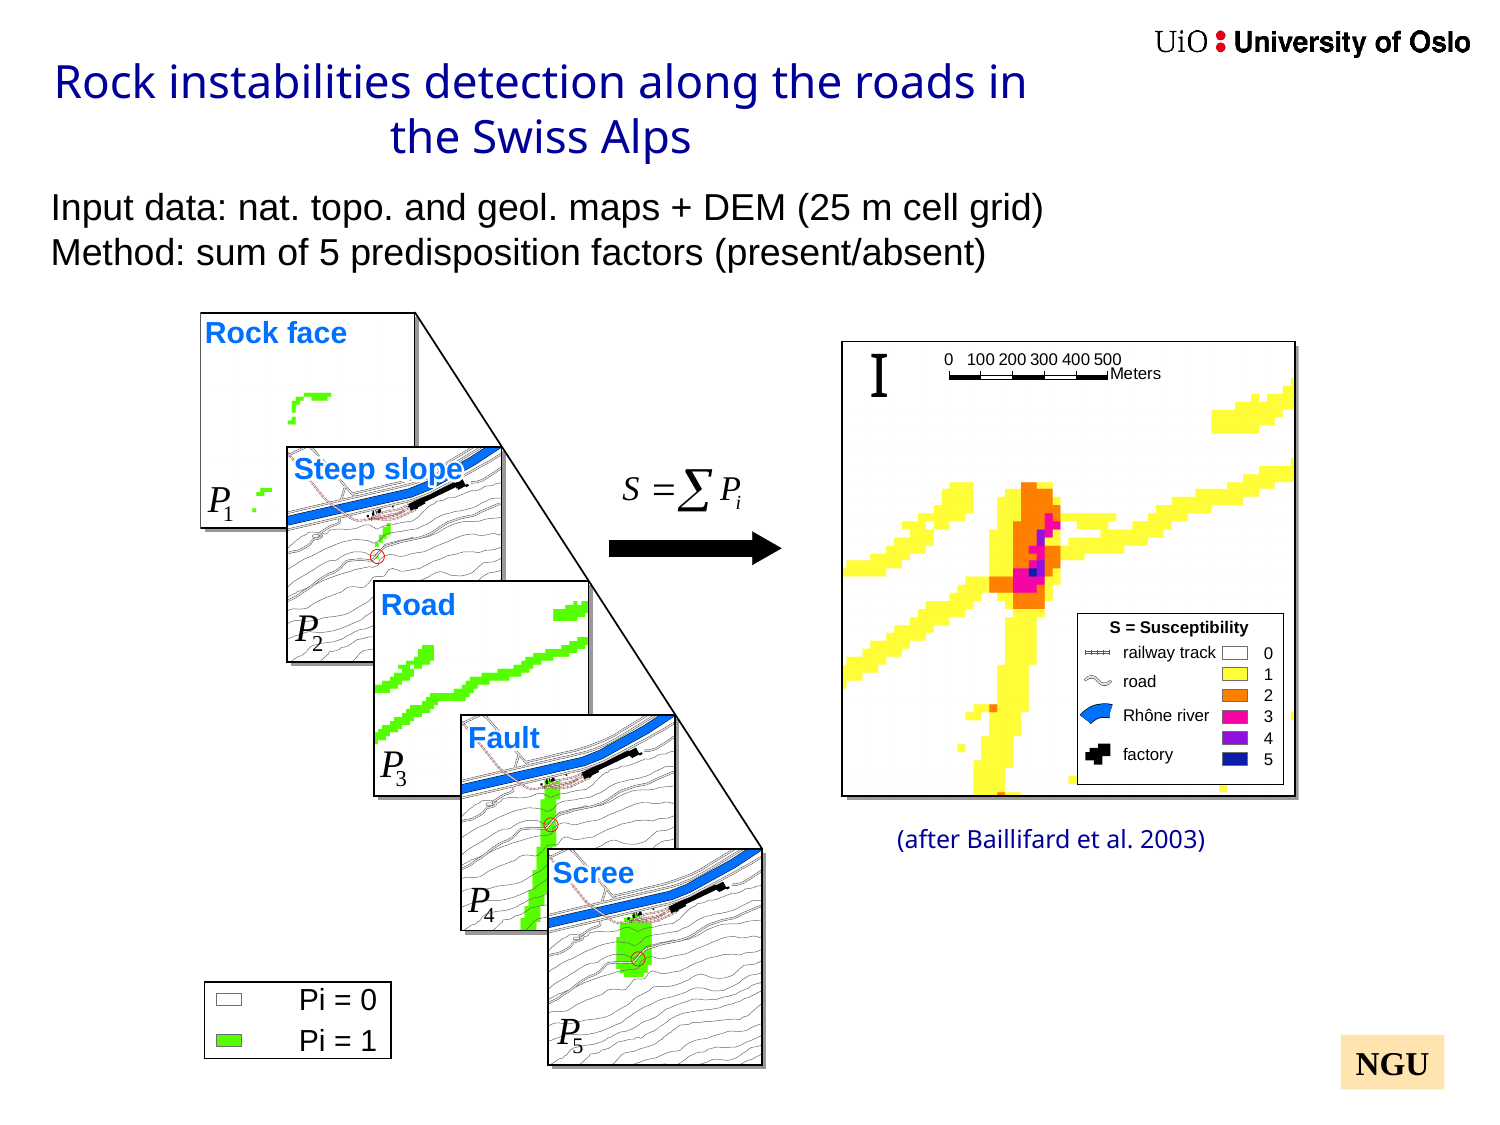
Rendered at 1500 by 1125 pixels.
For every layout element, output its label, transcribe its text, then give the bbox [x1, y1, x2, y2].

text_box Rock instabilities detection along the roads in the Swiss Alps [36, 45, 1046, 170]
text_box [199, 311, 1301, 1069]
text_box NGU [1340, 1034, 1445, 1090]
text_box Input data: nat. topo. and geol. maps + DEM (25 m cell grid) Method: sum of 5 predisposition factors (present/absent) [35, 175, 1060, 281]
picture [1155, 30, 1470, 58]
